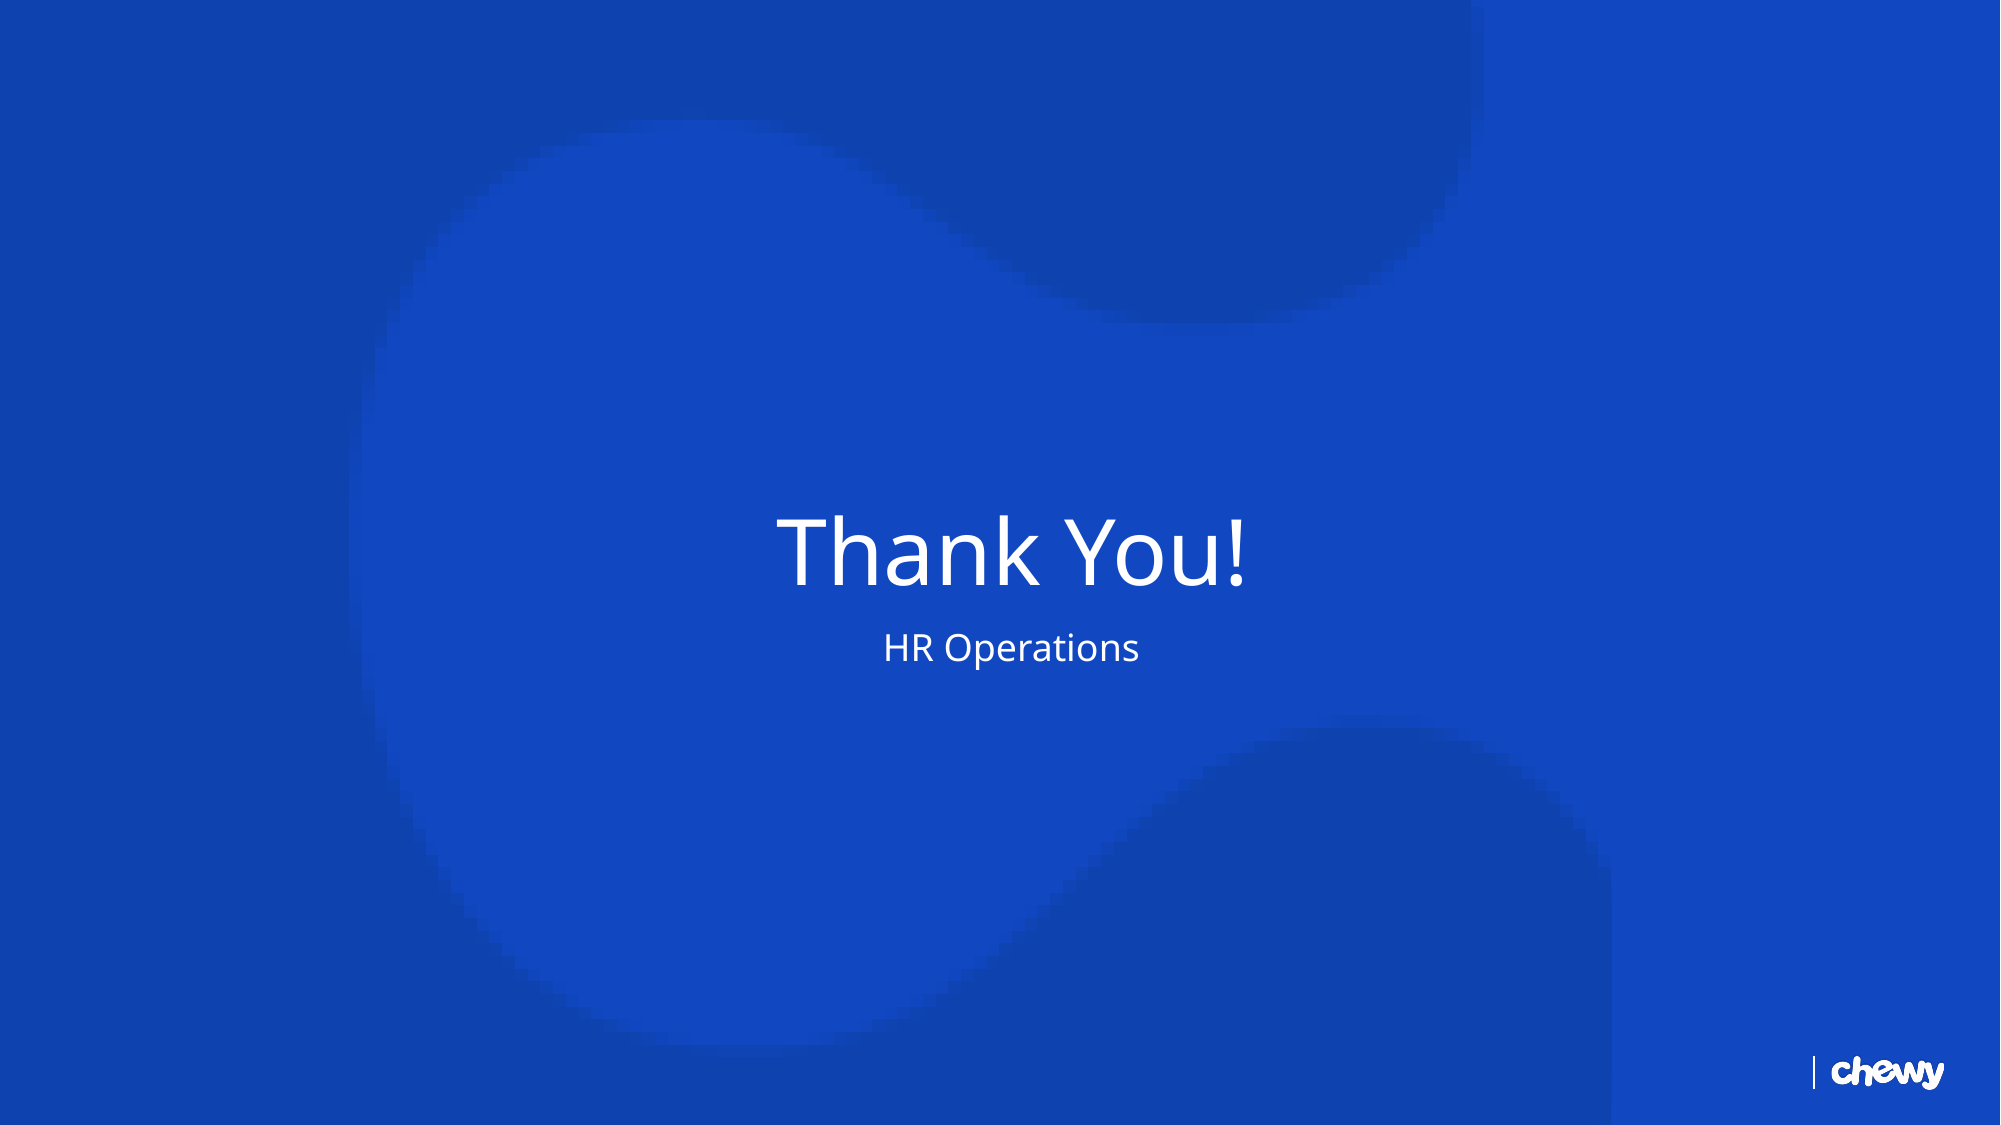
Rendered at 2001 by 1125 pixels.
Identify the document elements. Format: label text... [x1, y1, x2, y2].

title Thank You! [359, 498, 1666, 608]
list HR Operations [543, 621, 1480, 682]
